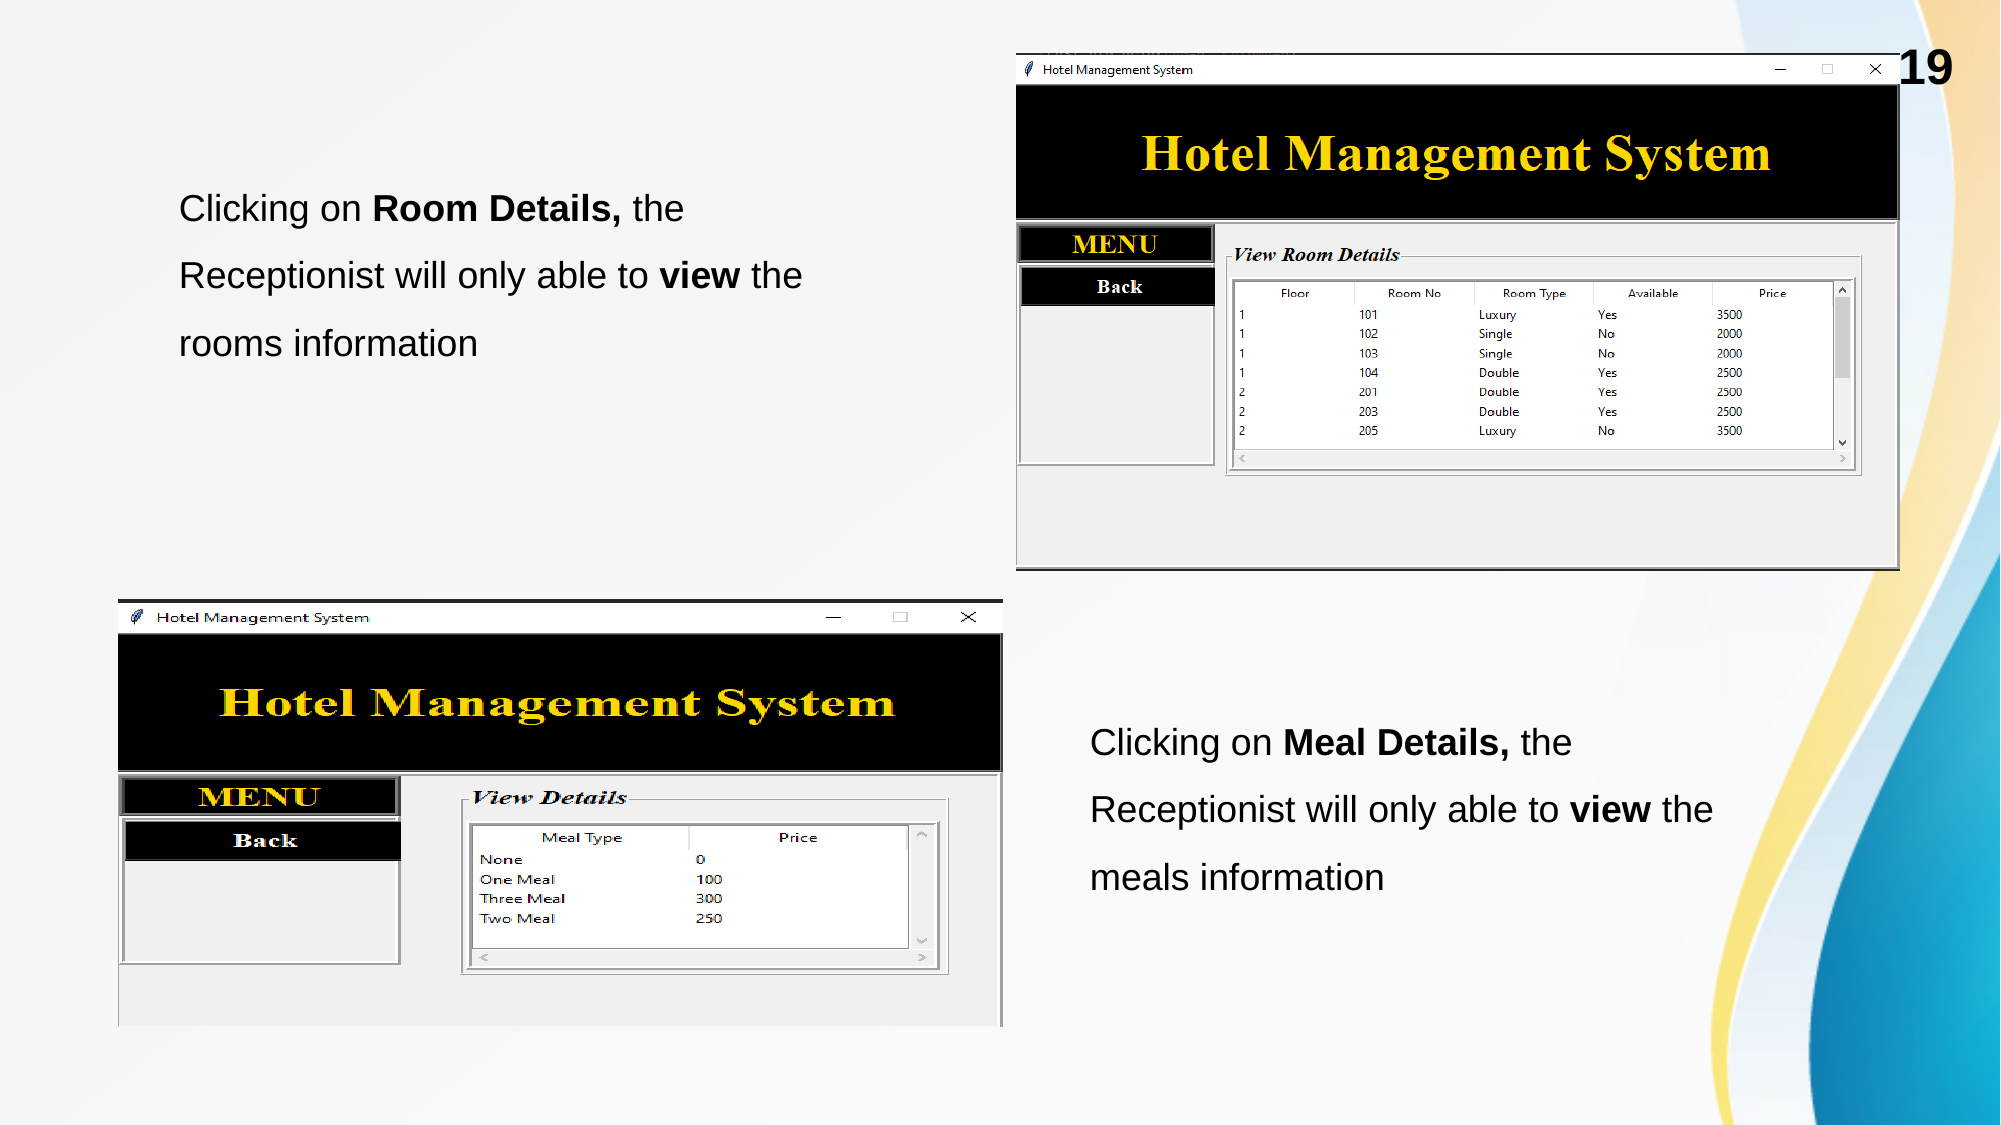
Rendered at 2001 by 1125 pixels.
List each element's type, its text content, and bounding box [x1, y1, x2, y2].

text_box Clicking on Room Details, the Receptionist will only able to view the rooms information [164, 153, 824, 372]
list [1016, 53, 1900, 571]
text_box 19 [1876, 27, 1969, 106]
text_box Clicking on Meal Details, the Receptionist will only able to view the meals information [1075, 687, 1734, 906]
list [118, 599, 1003, 1027]
picture [0, 0, 2001, 1125]
